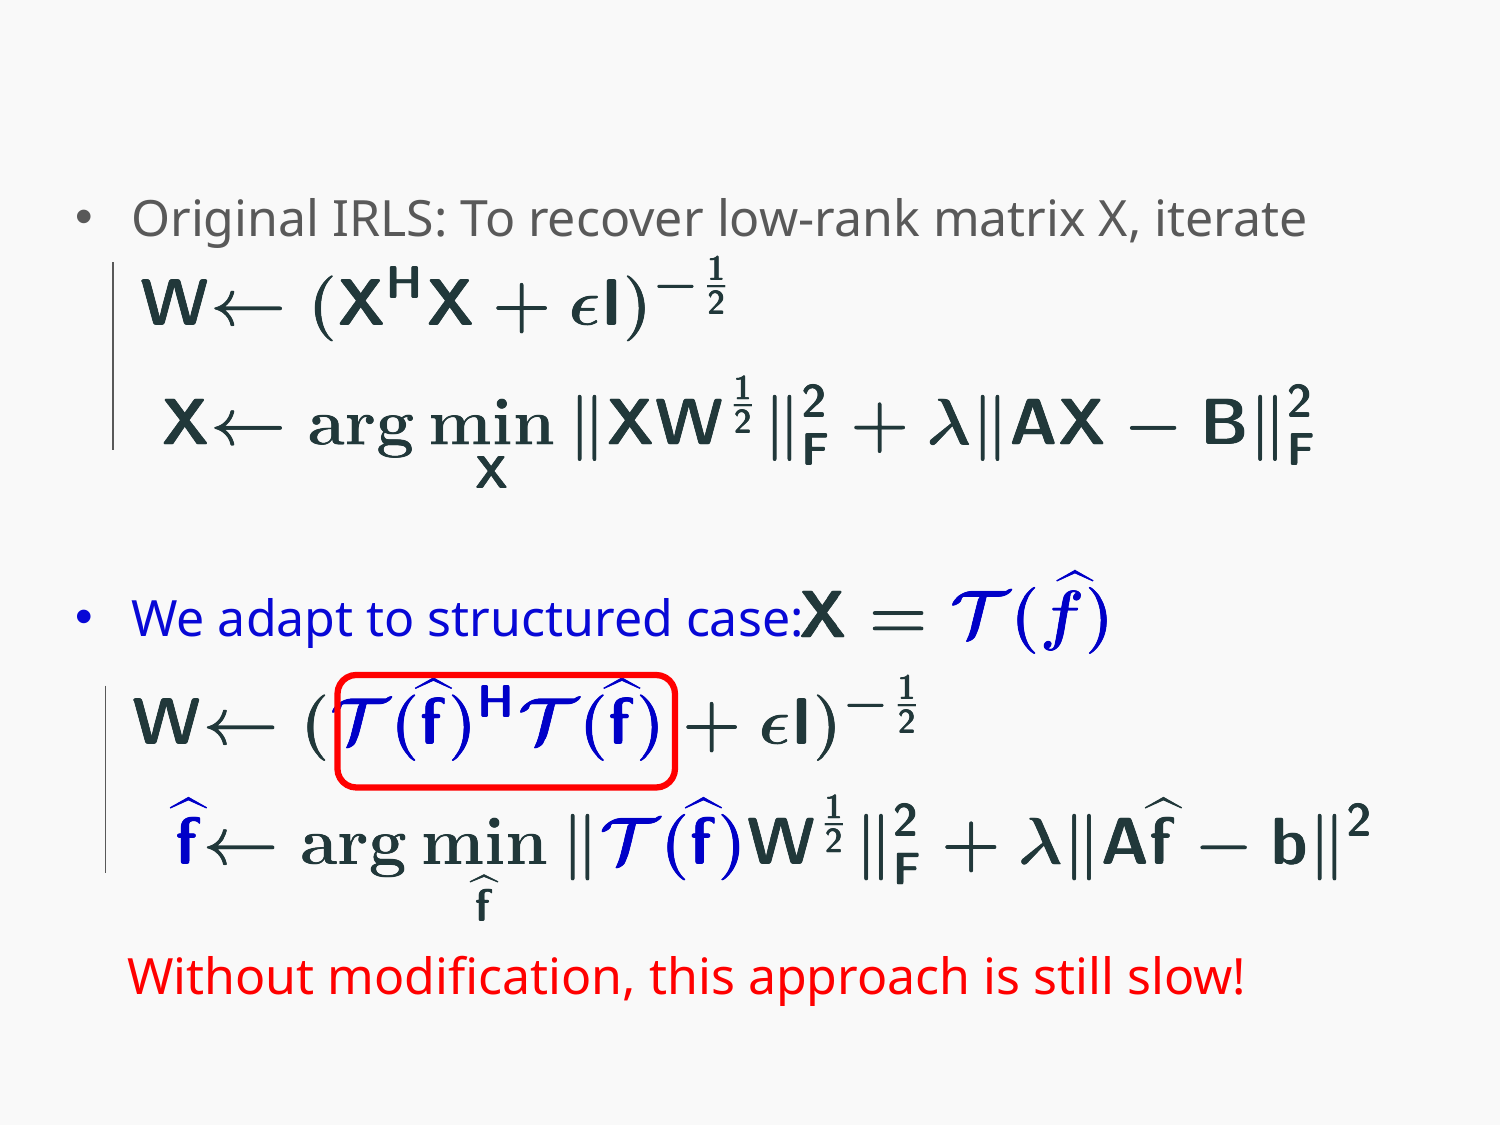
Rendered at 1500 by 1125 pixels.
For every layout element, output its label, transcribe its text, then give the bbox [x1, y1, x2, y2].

picture [133, 674, 1369, 921]
text_box Without modification, this approach is still slow! [112, 937, 1352, 1013]
list Original IRLS: To recover low-rank matrix X, iterate We adapt to structured case: [60, 141, 1450, 1125]
picture [799, 569, 1107, 654]
picture [141, 255, 1313, 488]
